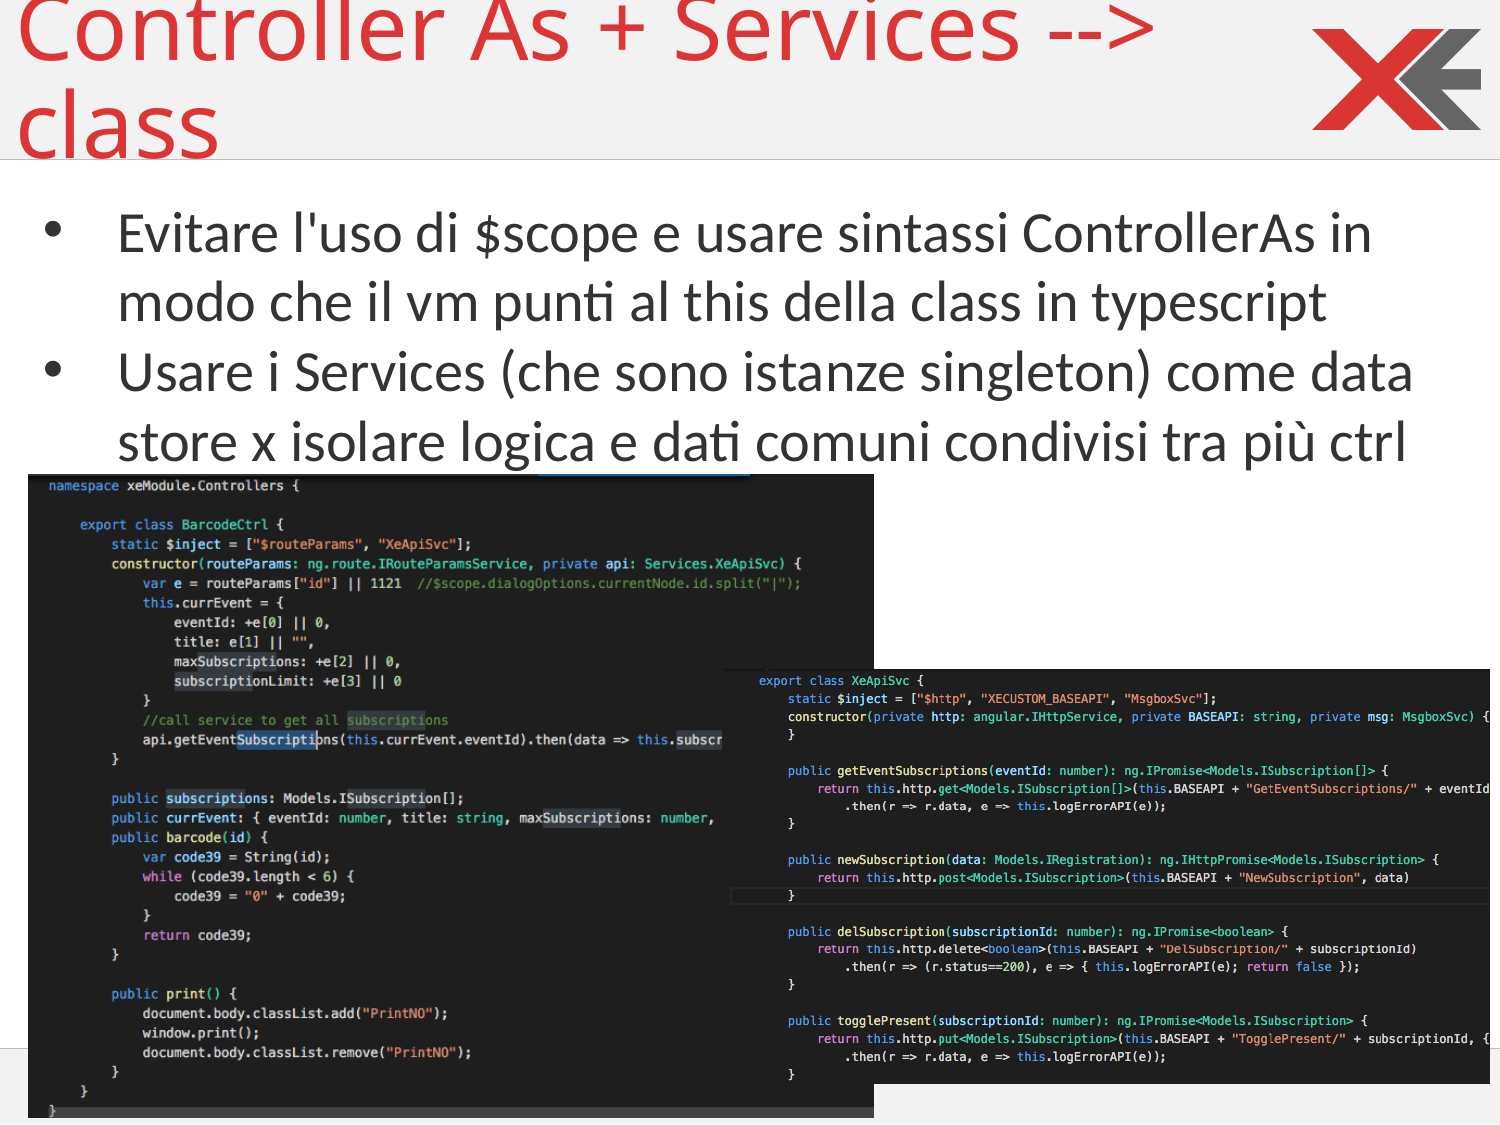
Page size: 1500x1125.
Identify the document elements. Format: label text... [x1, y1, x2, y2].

picture [1312, 29, 1481, 130]
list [28, 474, 874, 1118]
title Controller As + Services --> class [0, 6, 1294, 153]
picture [722, 669, 1490, 1084]
text_box Evitare l'uso di $scope e usare sintassi ControllerAs in modo che il vm punti al this della class in typescript Usare i Services (che sono istanze singleton) come data store x isolare logica e dati comuni condivisi tra più ctrl [28, 186, 1466, 481]
